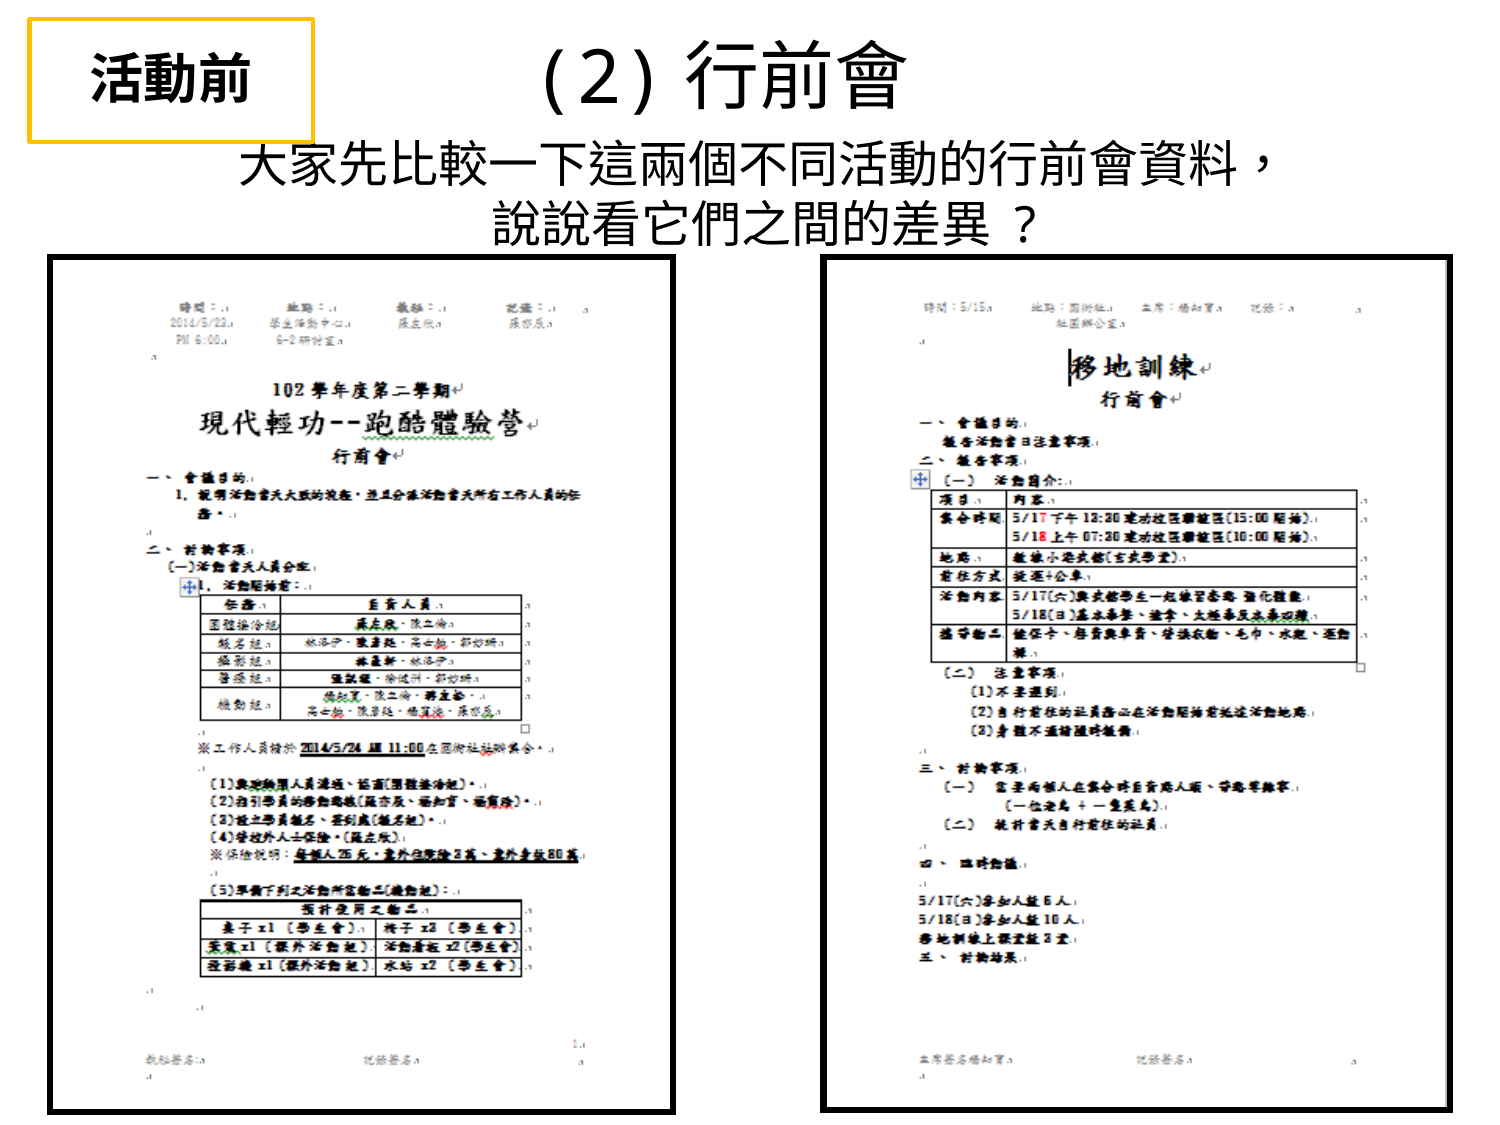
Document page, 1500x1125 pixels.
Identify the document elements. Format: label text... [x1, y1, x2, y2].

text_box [29, 18, 314, 143]
picture [826, 259, 1448, 1108]
text_box (2)行前會 [517, 21, 925, 125]
picture [52, 259, 671, 1109]
text_box 大家先比較一下這兩個不同活動的行前會資料， 說說看它們之間的差異 ? [223, 125, 1304, 260]
